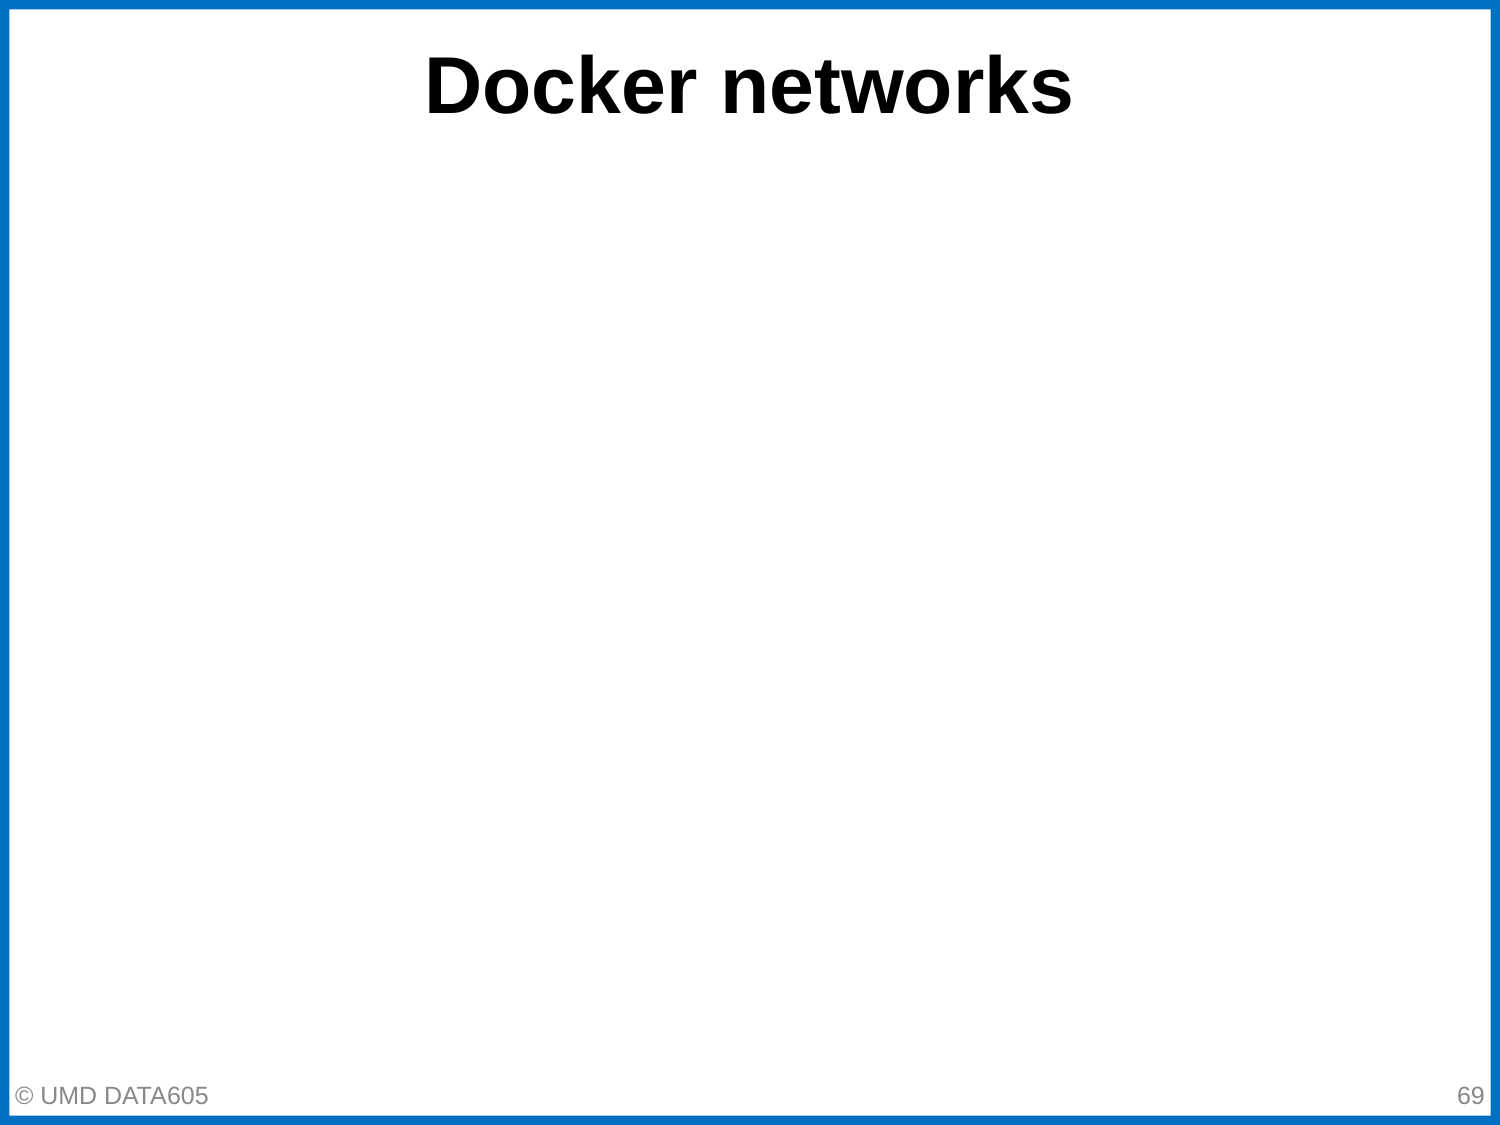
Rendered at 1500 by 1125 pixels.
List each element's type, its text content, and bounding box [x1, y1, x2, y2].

slide_number ‹#› [1149, 1065, 1500, 1125]
footer © UMD DATA605 [0, 1065, 550, 1125]
title Docker networks [24, 24, 1475, 138]
